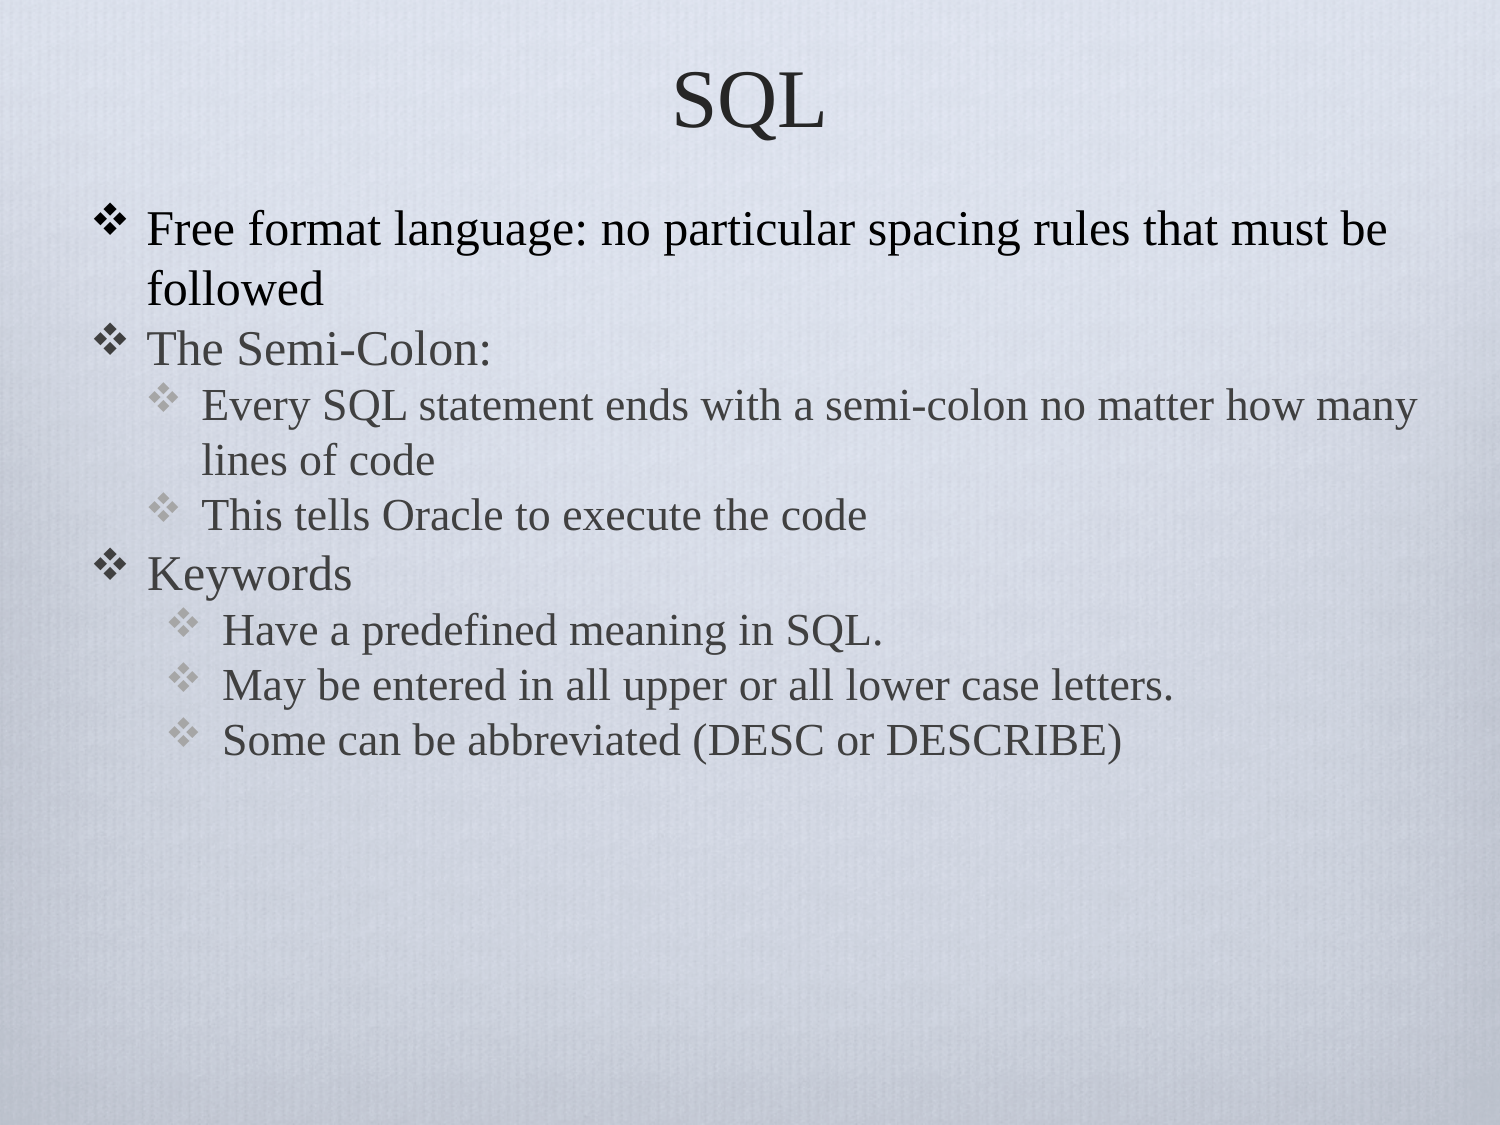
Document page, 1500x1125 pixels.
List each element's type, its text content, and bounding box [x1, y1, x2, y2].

list Free format language: no particular spacing rules that must be followed The Semi-Colon: Every SQL statement ends with a semi-colon no matter how many lines of code This tells Oracle to execute the code Keywords Have a predefined meaning in SQL. May be entered in all upper or all lower case letters. Some can be abbreviated (DESC or DESCRIBE) [75, 187, 1457, 1125]
title SQL [112, 0, 1388, 187]
